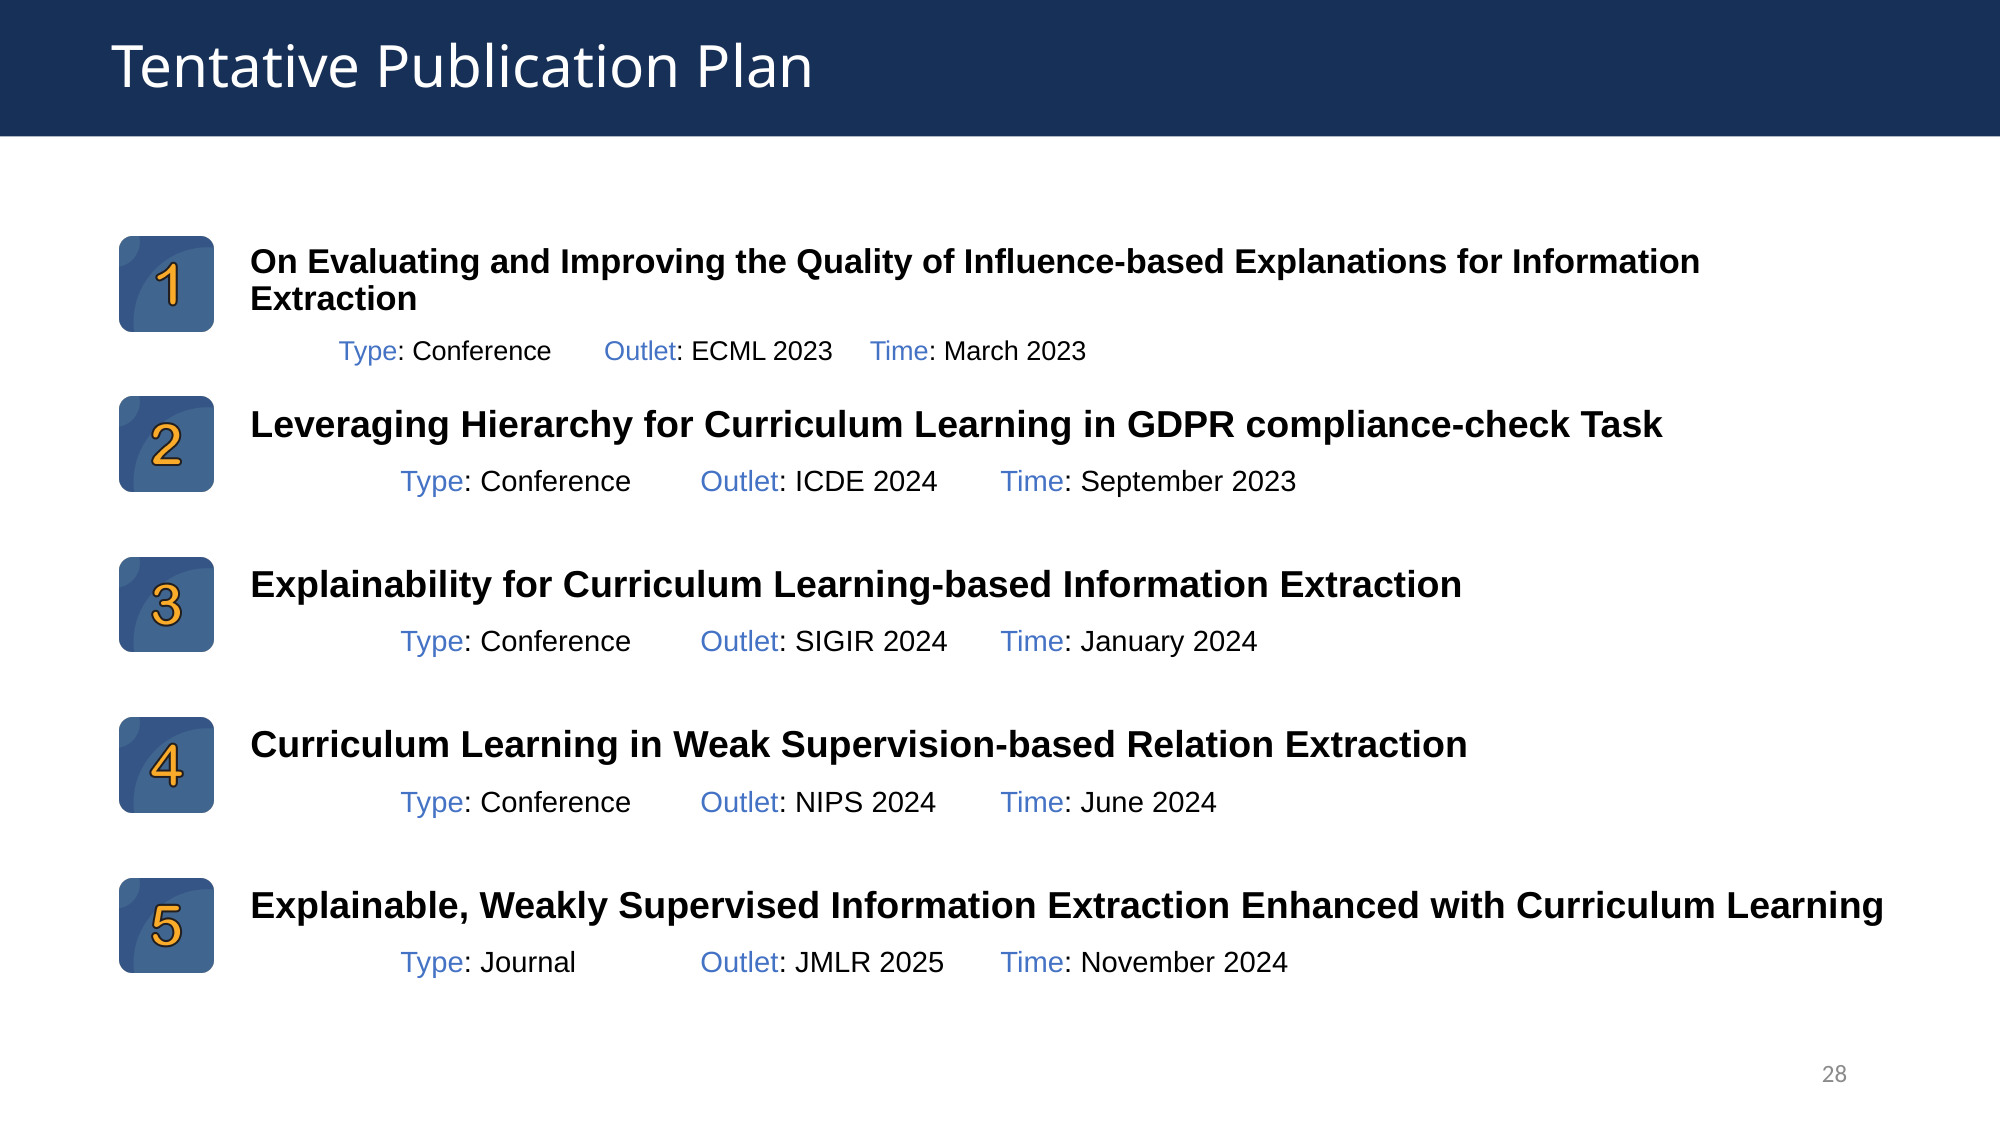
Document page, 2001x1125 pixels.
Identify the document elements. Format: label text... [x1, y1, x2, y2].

picture [119, 396, 214, 492]
text_box On Evaluating and Improving the Quality of Influence-based Explanations for Information Extraction Type: Conference Outlet: ECML 2023 Time: March 2023 [235, 236, 1882, 376]
picture [119, 236, 214, 332]
title Tentative Publication Plan [96, 0, 1951, 137]
text_box Curriculum Learning in Weak Supervision-based Relation Extraction Type: Conference Outlet: NIPS 2024 Time: June 2024 [235, 718, 1912, 857]
picture [119, 557, 214, 652]
picture [119, 878, 214, 973]
text_box Explainability for Curriculum Learning-based Information Extraction Type: Conference Outlet: SIGIR 2024 Time: January 2024 [235, 557, 1912, 697]
picture [119, 717, 214, 813]
text_box Explainable, Weakly Supervised Information Extraction Enhanced with Curriculum Learning Type: Journal Outlet: JMLR 2025 Time: November 2024 [235, 878, 1912, 1017]
slide_number 28 [1412, 1042, 1863, 1103]
text_box Leveraging Hierarchy for Curriculum Learning in GDPR compliance-check Task Type: Conference Outlet: ICDE 2024 Time: September 2023 [235, 397, 1912, 536]
